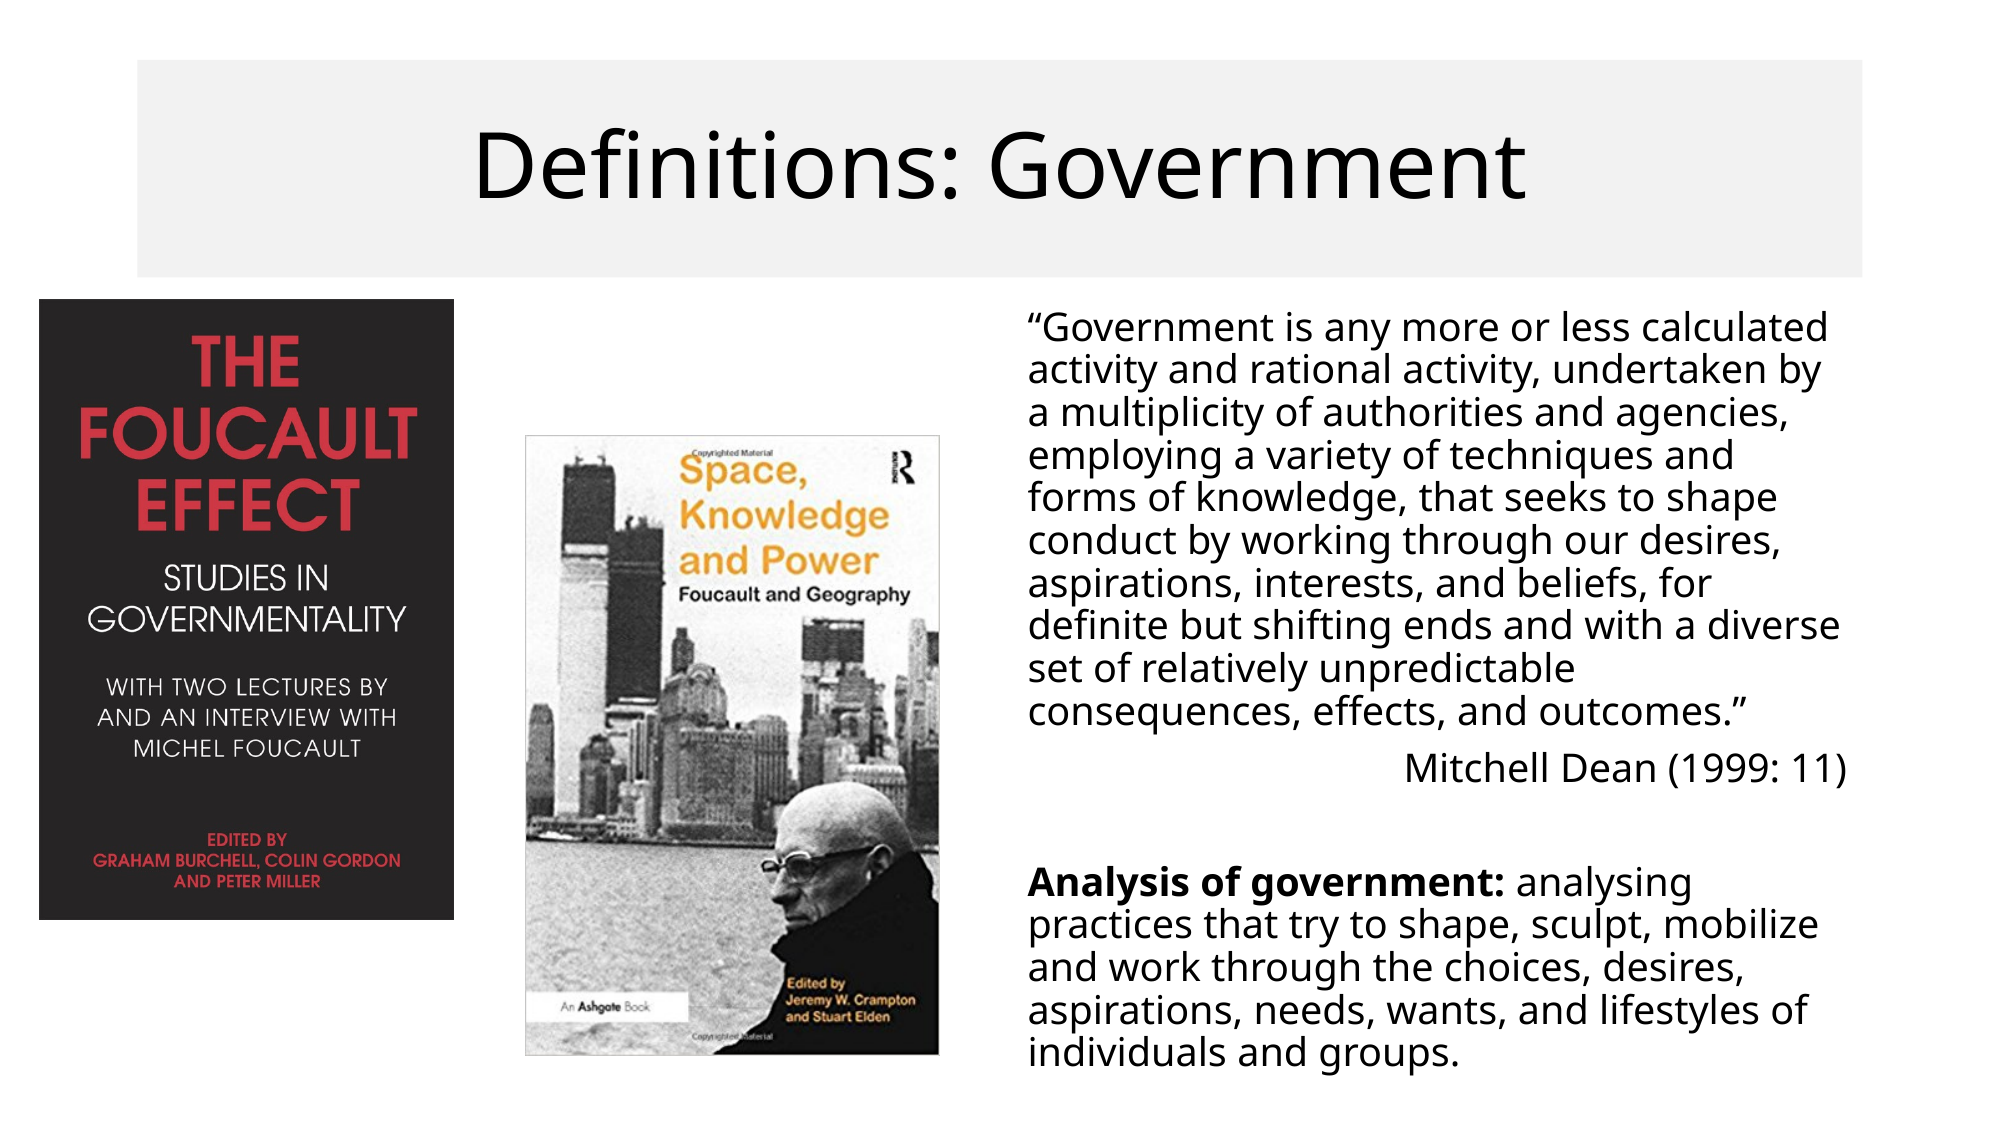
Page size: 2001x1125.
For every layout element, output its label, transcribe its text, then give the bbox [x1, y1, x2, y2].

picture [525, 434, 940, 1056]
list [39, 299, 454, 920]
list “Government is any more or less calculated activity and rational activity, undertaken by a multiplicity of authorities and agencies, employing a variety of techniques and forms of knowledge, that seeks to shape conduct by working through our desires, aspirations, interests, and beliefs, for definite but shifting ends and with a diverse set of relatively unpredictable consequences, effects, and outcomes.” Mitchell Dean (1999: 11) Analysis of government: analysing practices that try to shape, sculpt, mobilize and work through the choices, desires, aspirations, needs, wants, and lifestyles of individuals and groups. [1012, 299, 1863, 1100]
title Definitions: Government [137, 59, 1863, 278]
